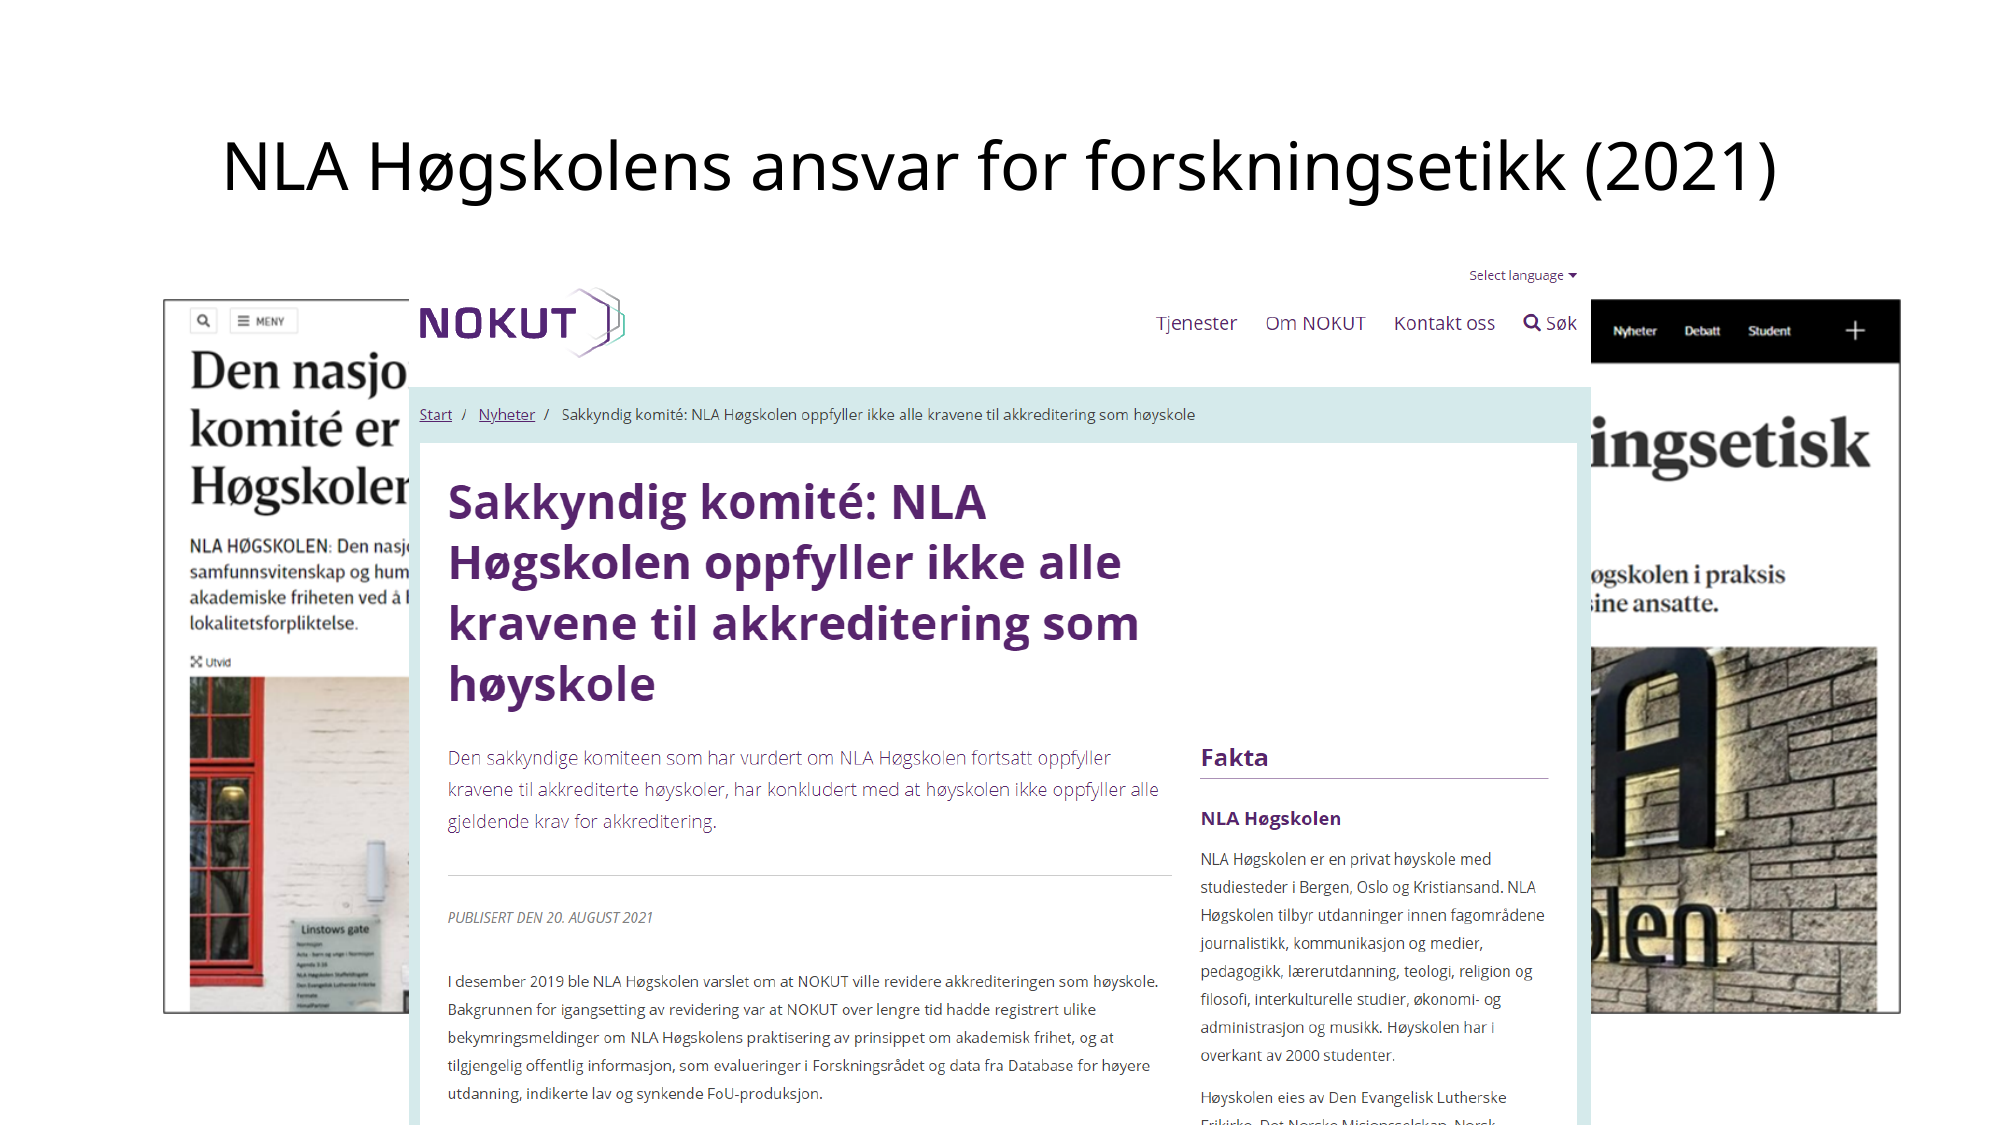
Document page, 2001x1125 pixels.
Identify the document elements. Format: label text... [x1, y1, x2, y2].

picture [163, 260, 1901, 1125]
title NLA Høgskolens ansvar for forskningsetikk (2021) [137, 59, 1863, 278]
